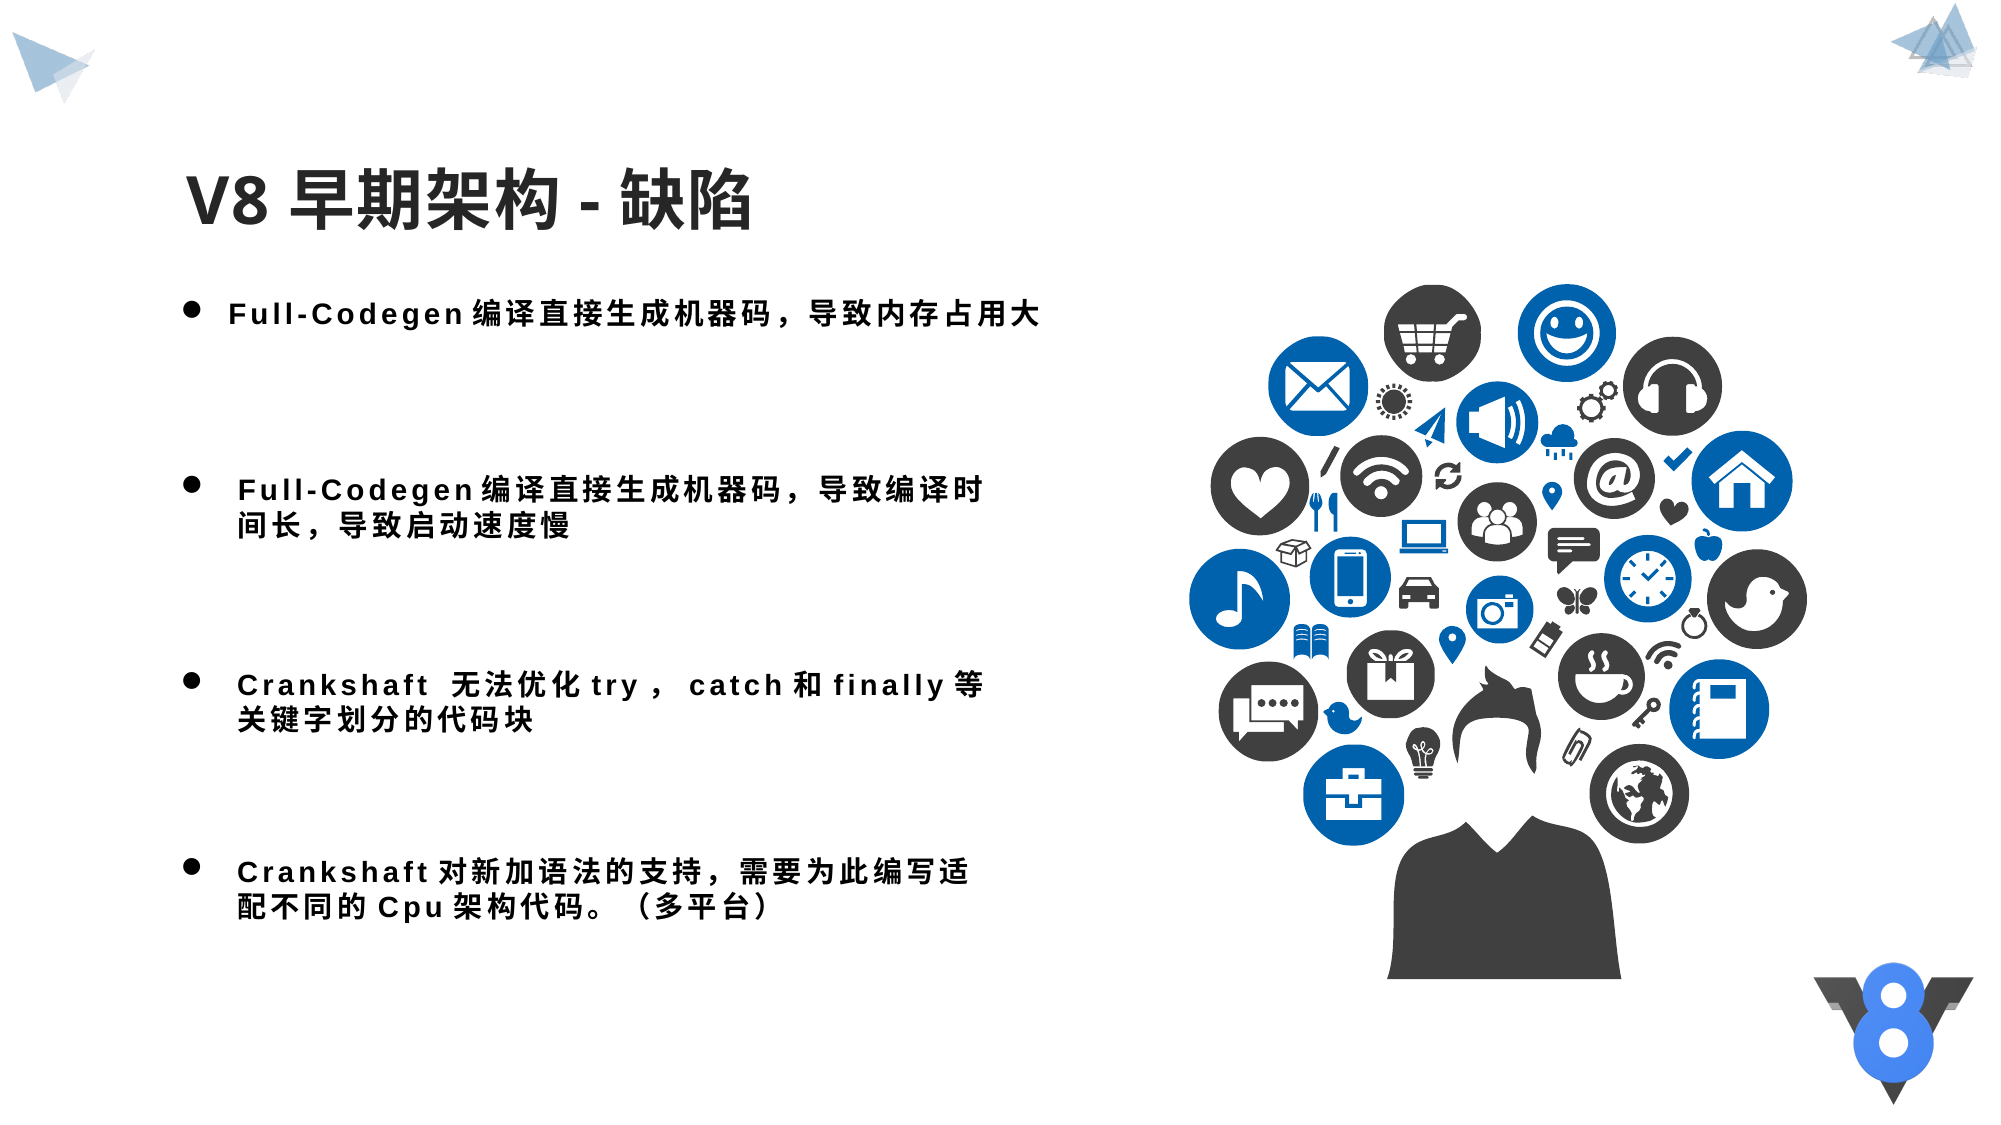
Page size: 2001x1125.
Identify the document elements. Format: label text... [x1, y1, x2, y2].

picture [0, 0, 119, 112]
picture [1806, 948, 1981, 1123]
text_box [1573, 438, 1655, 519]
text_box [1340, 435, 1423, 517]
text_box [1577, 380, 1619, 423]
text_box [1466, 575, 1534, 644]
text_box [1663, 660, 1673, 670]
text_box [1456, 381, 1539, 464]
text_box [1517, 284, 1616, 382]
text_box Full-Codegen编译直接生成机器码，导致编译时间长，导致启动速度慢 [166, 462, 1017, 550]
text_box [1694, 528, 1723, 561]
text_box [1309, 536, 1391, 618]
text_box [1328, 492, 1338, 532]
text_box [1387, 815, 1622, 980]
text_box [1384, 284, 1481, 382]
text_box [1293, 624, 1329, 660]
text_box [1623, 336, 1723, 436]
text_box [1540, 424, 1578, 447]
text_box [1399, 519, 1449, 554]
text_box [1435, 475, 1462, 490]
text_box [1669, 659, 1770, 759]
text_box [1663, 447, 1693, 472]
text_box [1457, 482, 1537, 562]
text_box [1189, 548, 1290, 650]
text_box [1218, 661, 1319, 762]
text_box [1414, 407, 1446, 444]
text_box [1604, 534, 1692, 623]
text_box [1589, 743, 1690, 844]
text_box Crankshaft 无法优化try，catch和finally等关键字划分的代码块 [166, 654, 1017, 744]
text_box [1210, 436, 1310, 536]
text_box [1323, 701, 1362, 735]
text_box [1645, 640, 1682, 660]
text_box V8早期架构-缺陷 [178, 142, 768, 271]
text_box [1659, 498, 1689, 526]
text_box [1303, 744, 1405, 846]
text_box [1654, 650, 1678, 665]
text_box [1691, 430, 1793, 532]
text_box [1529, 621, 1563, 659]
text_box [1405, 727, 1441, 767]
text_box [1399, 577, 1439, 609]
text_box [1556, 587, 1598, 615]
text_box [1268, 336, 1369, 436]
text_box [1707, 549, 1807, 649]
text_box [1424, 439, 1433, 448]
text_box [1275, 539, 1312, 568]
text_box [1631, 697, 1661, 729]
text_box [1558, 633, 1645, 720]
text_box [1438, 625, 1466, 665]
text_box [1681, 608, 1708, 639]
text_box [1434, 462, 1461, 477]
picture [1881, 0, 2000, 101]
text_box [1452, 665, 1542, 774]
text_box Full-Codegen编译直接生成机器码，导致内存占用大 [166, 271, 1064, 339]
text_box [1309, 492, 1323, 532]
text_box [1413, 768, 1434, 779]
text_box [1320, 445, 1340, 478]
text_box [1562, 727, 1592, 767]
text_box [1542, 481, 1563, 511]
text_box [1375, 384, 1412, 419]
text_box [1346, 630, 1435, 719]
text_box Crankshaft对新加语法的支持，需要为此编写适配不同的Cpu架构代码。（多平台） [166, 845, 1005, 931]
text_box [1547, 527, 1600, 575]
